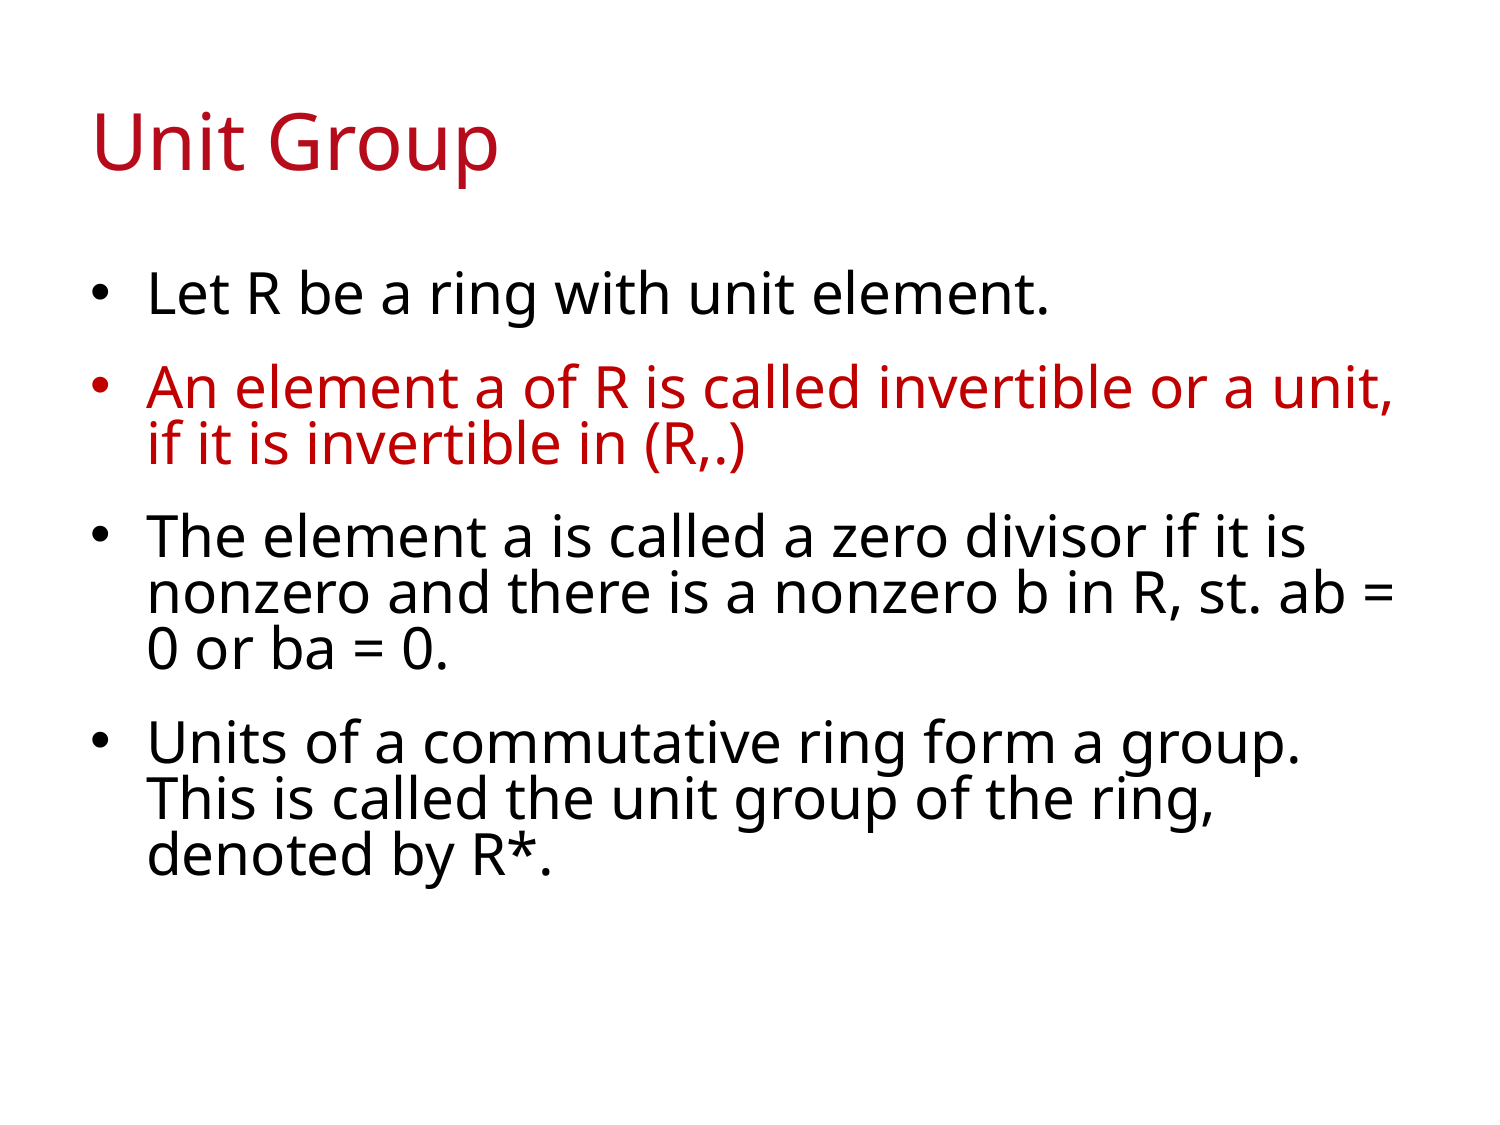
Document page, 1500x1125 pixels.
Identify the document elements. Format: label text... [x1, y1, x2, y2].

title Unit Group [75, 45, 1425, 233]
list Let R be a ring with unit element. An element a of R is called invertible or a unit, if it is invertible in (R,.) The element a is called a zero divisor if it is nonzero and there is a nonzero b in R, st. ab = 0 or ba = 0. Units of a commutative ring form a group. This is called the unit group of the ring, denoted by R*. [75, 262, 1425, 1005]
